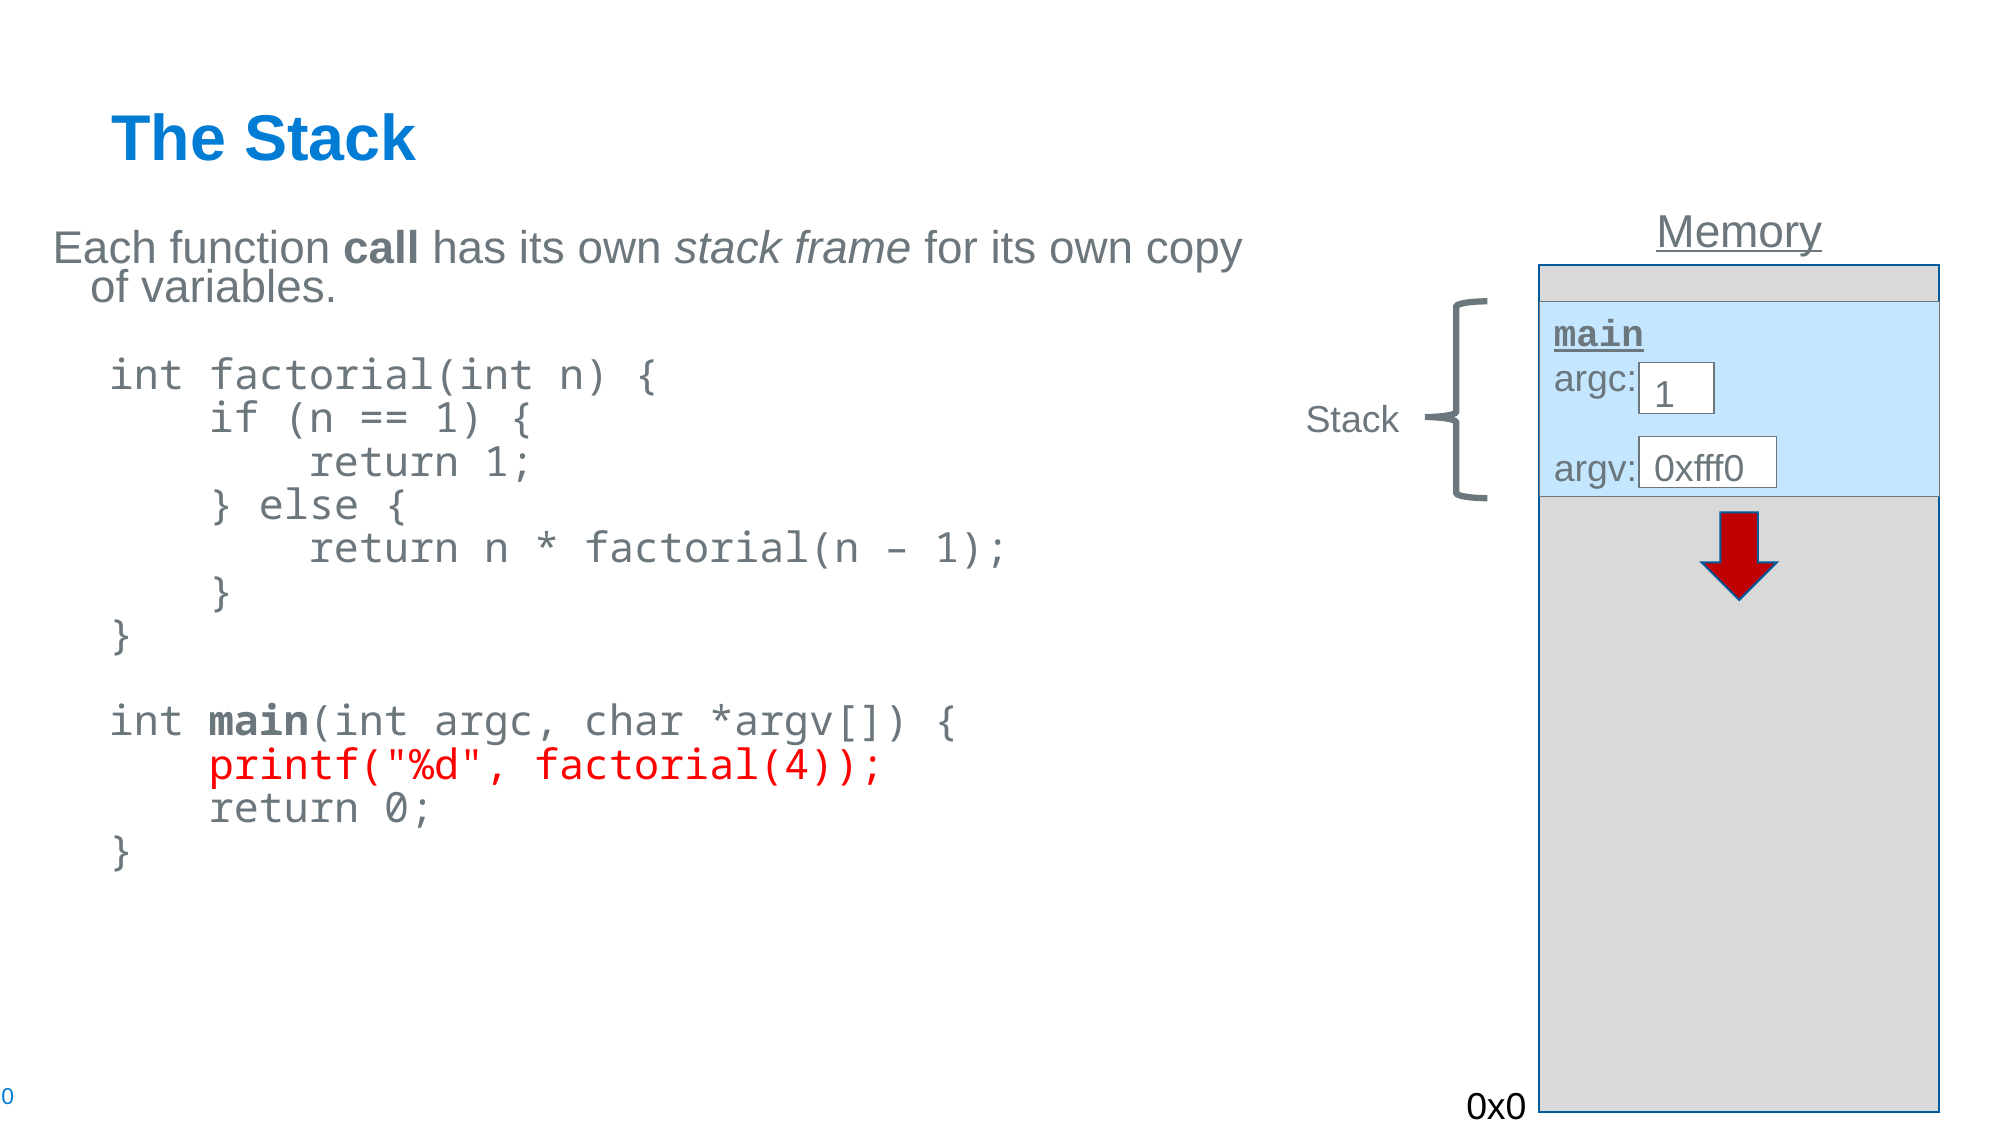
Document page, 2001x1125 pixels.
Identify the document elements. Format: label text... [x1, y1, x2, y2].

title The Stack [96, 64, 1822, 183]
text_box Stack [1290, 387, 1415, 447]
text_box 0x0 [1451, 1074, 1542, 1125]
text_box [1538, 264, 1940, 1113]
text_box Each function call has its own stack frame for its own copy of variables. int factorial(int n) { if (n == 1) { return 1; } else { return n * factorial(n – 1); } } int main(int argc, char *argv[]) { printf("%d", factorial(4)); return 0; } [37, 225, 1281, 1075]
text_box main argc: argv: [1539, 301, 1940, 497]
text_box [1424, 300, 1488, 499]
text_box [1699, 511, 1780, 602]
text_box 1 [1639, 362, 1715, 414]
text_box 0xfff0 [1639, 436, 1777, 488]
text_box Memory [1639, 199, 1840, 264]
